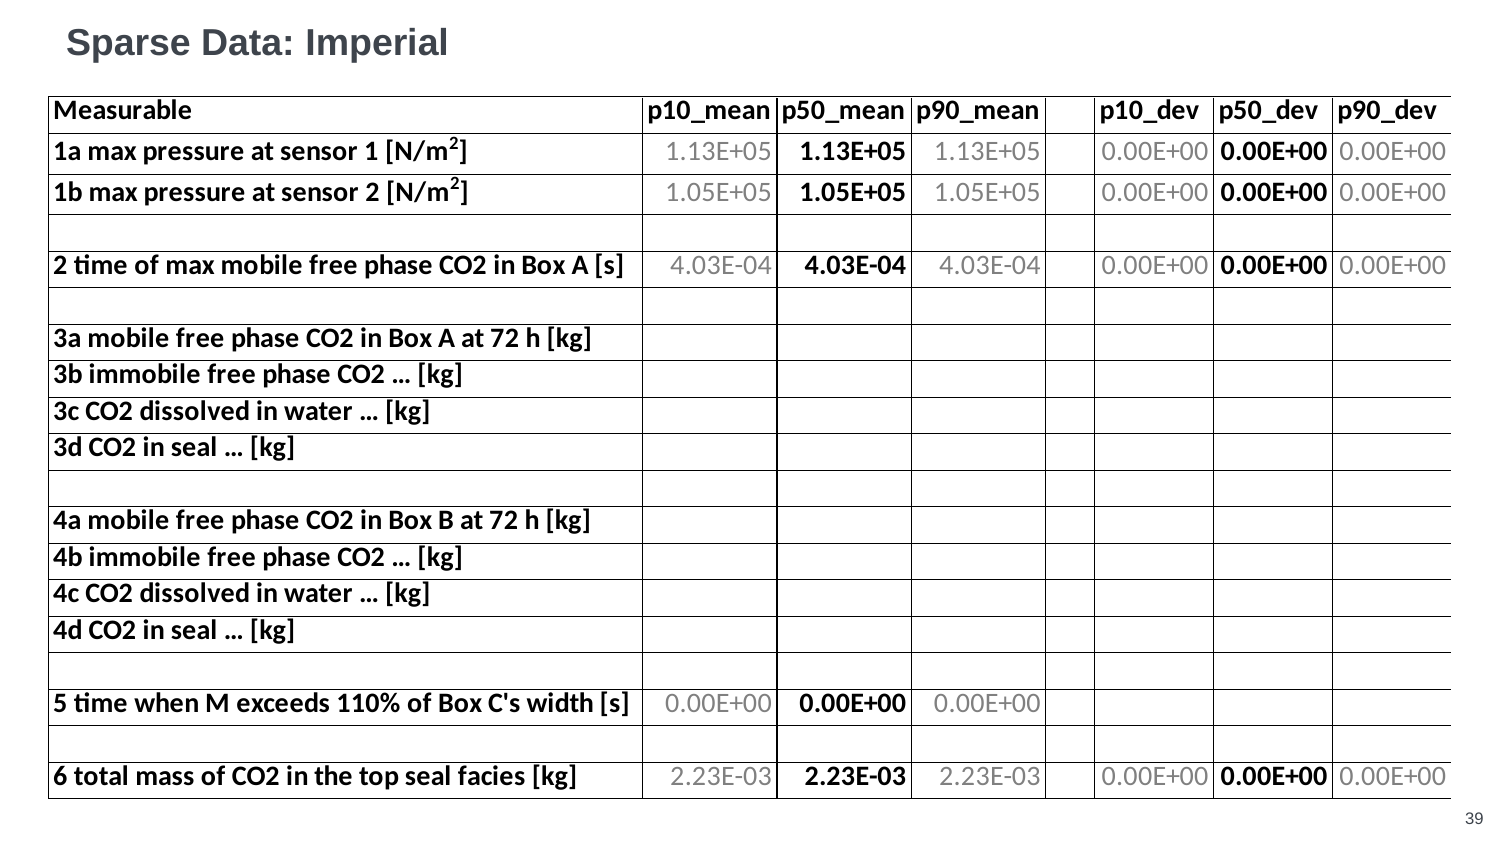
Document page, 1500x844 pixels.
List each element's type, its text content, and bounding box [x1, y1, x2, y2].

slide_number 39 [1408, 786, 1499, 844]
title Sparse Data: Imperial [51, 10, 1449, 96]
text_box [47, 96, 1453, 800]
